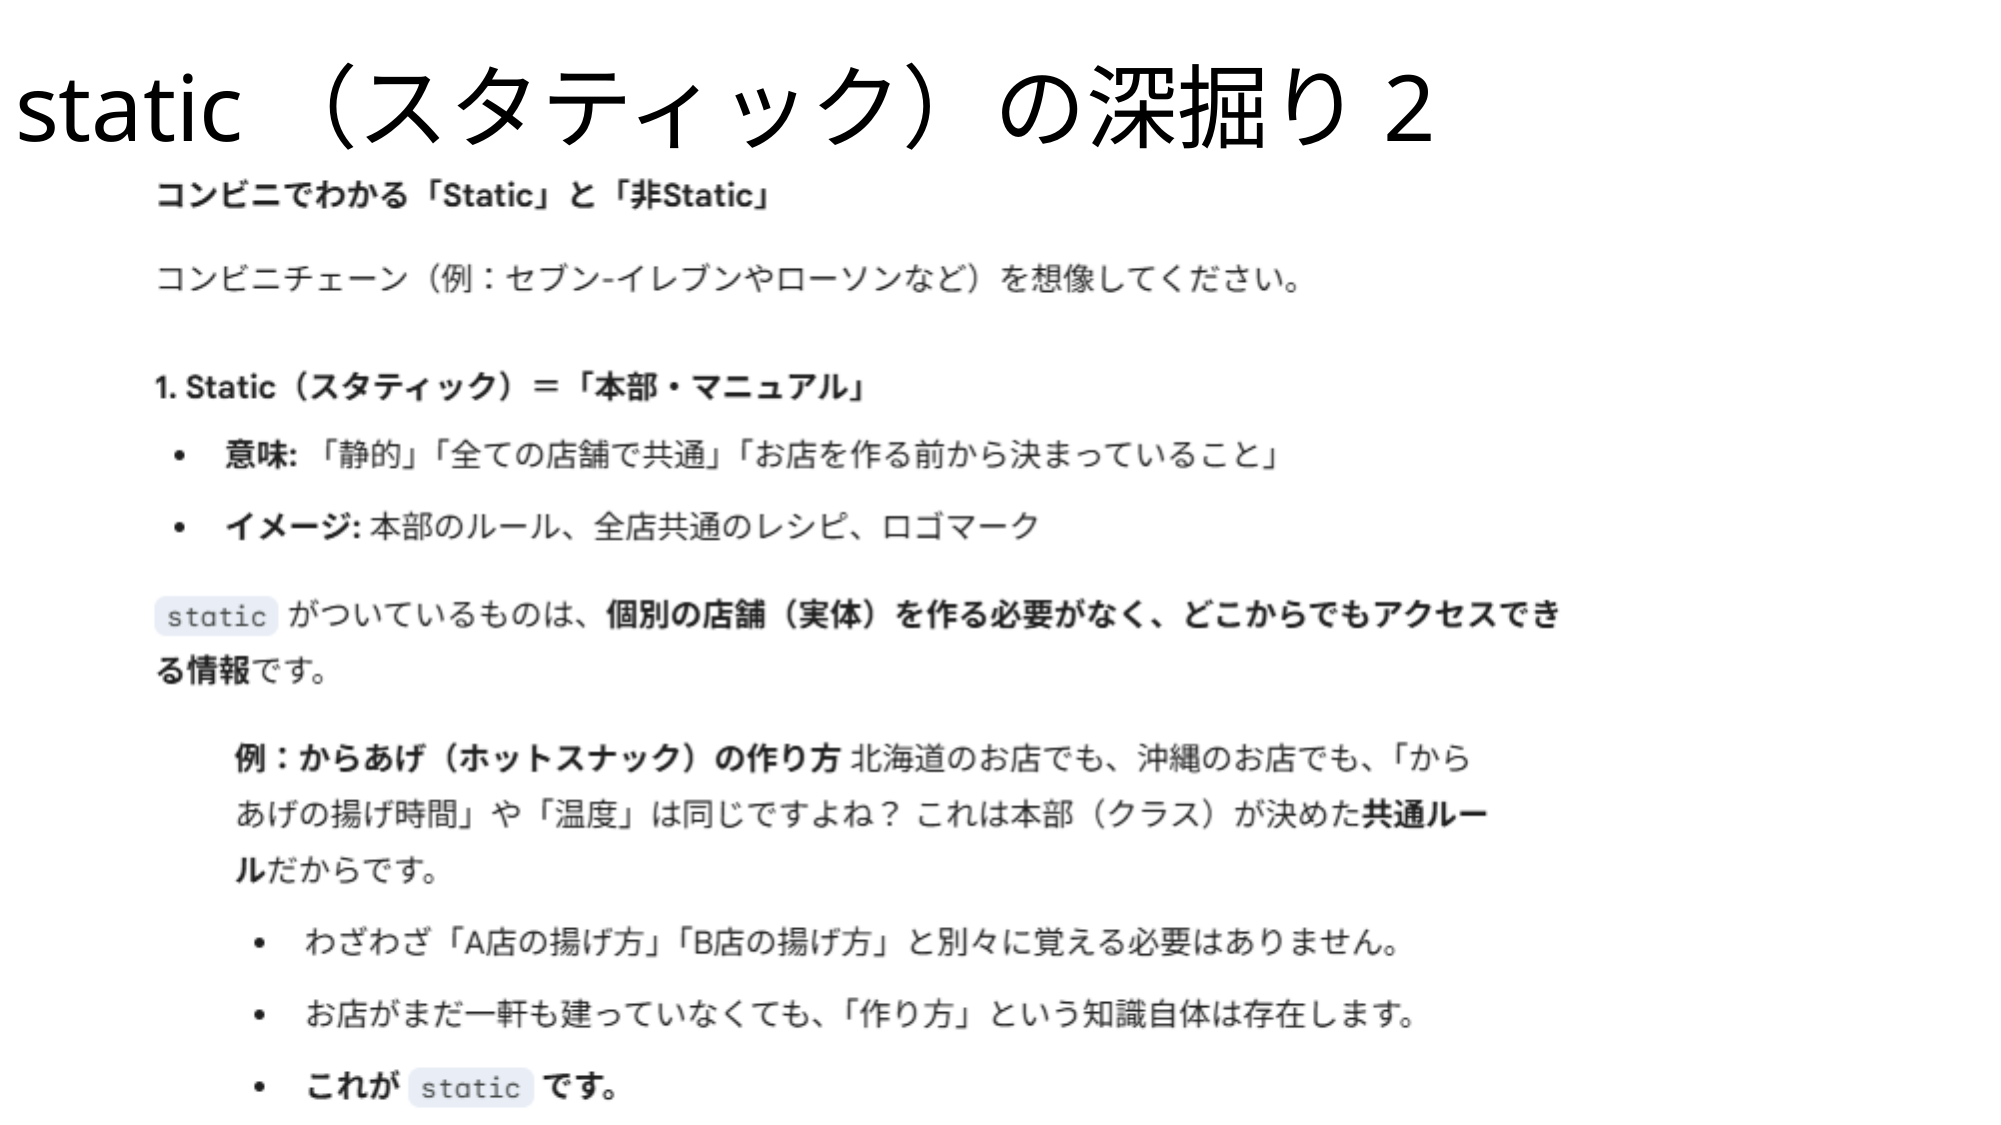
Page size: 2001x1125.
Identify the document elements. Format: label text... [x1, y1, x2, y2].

title static（スタティック）の深掘り2 [0, 3, 1725, 221]
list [139, 166, 1587, 1123]
